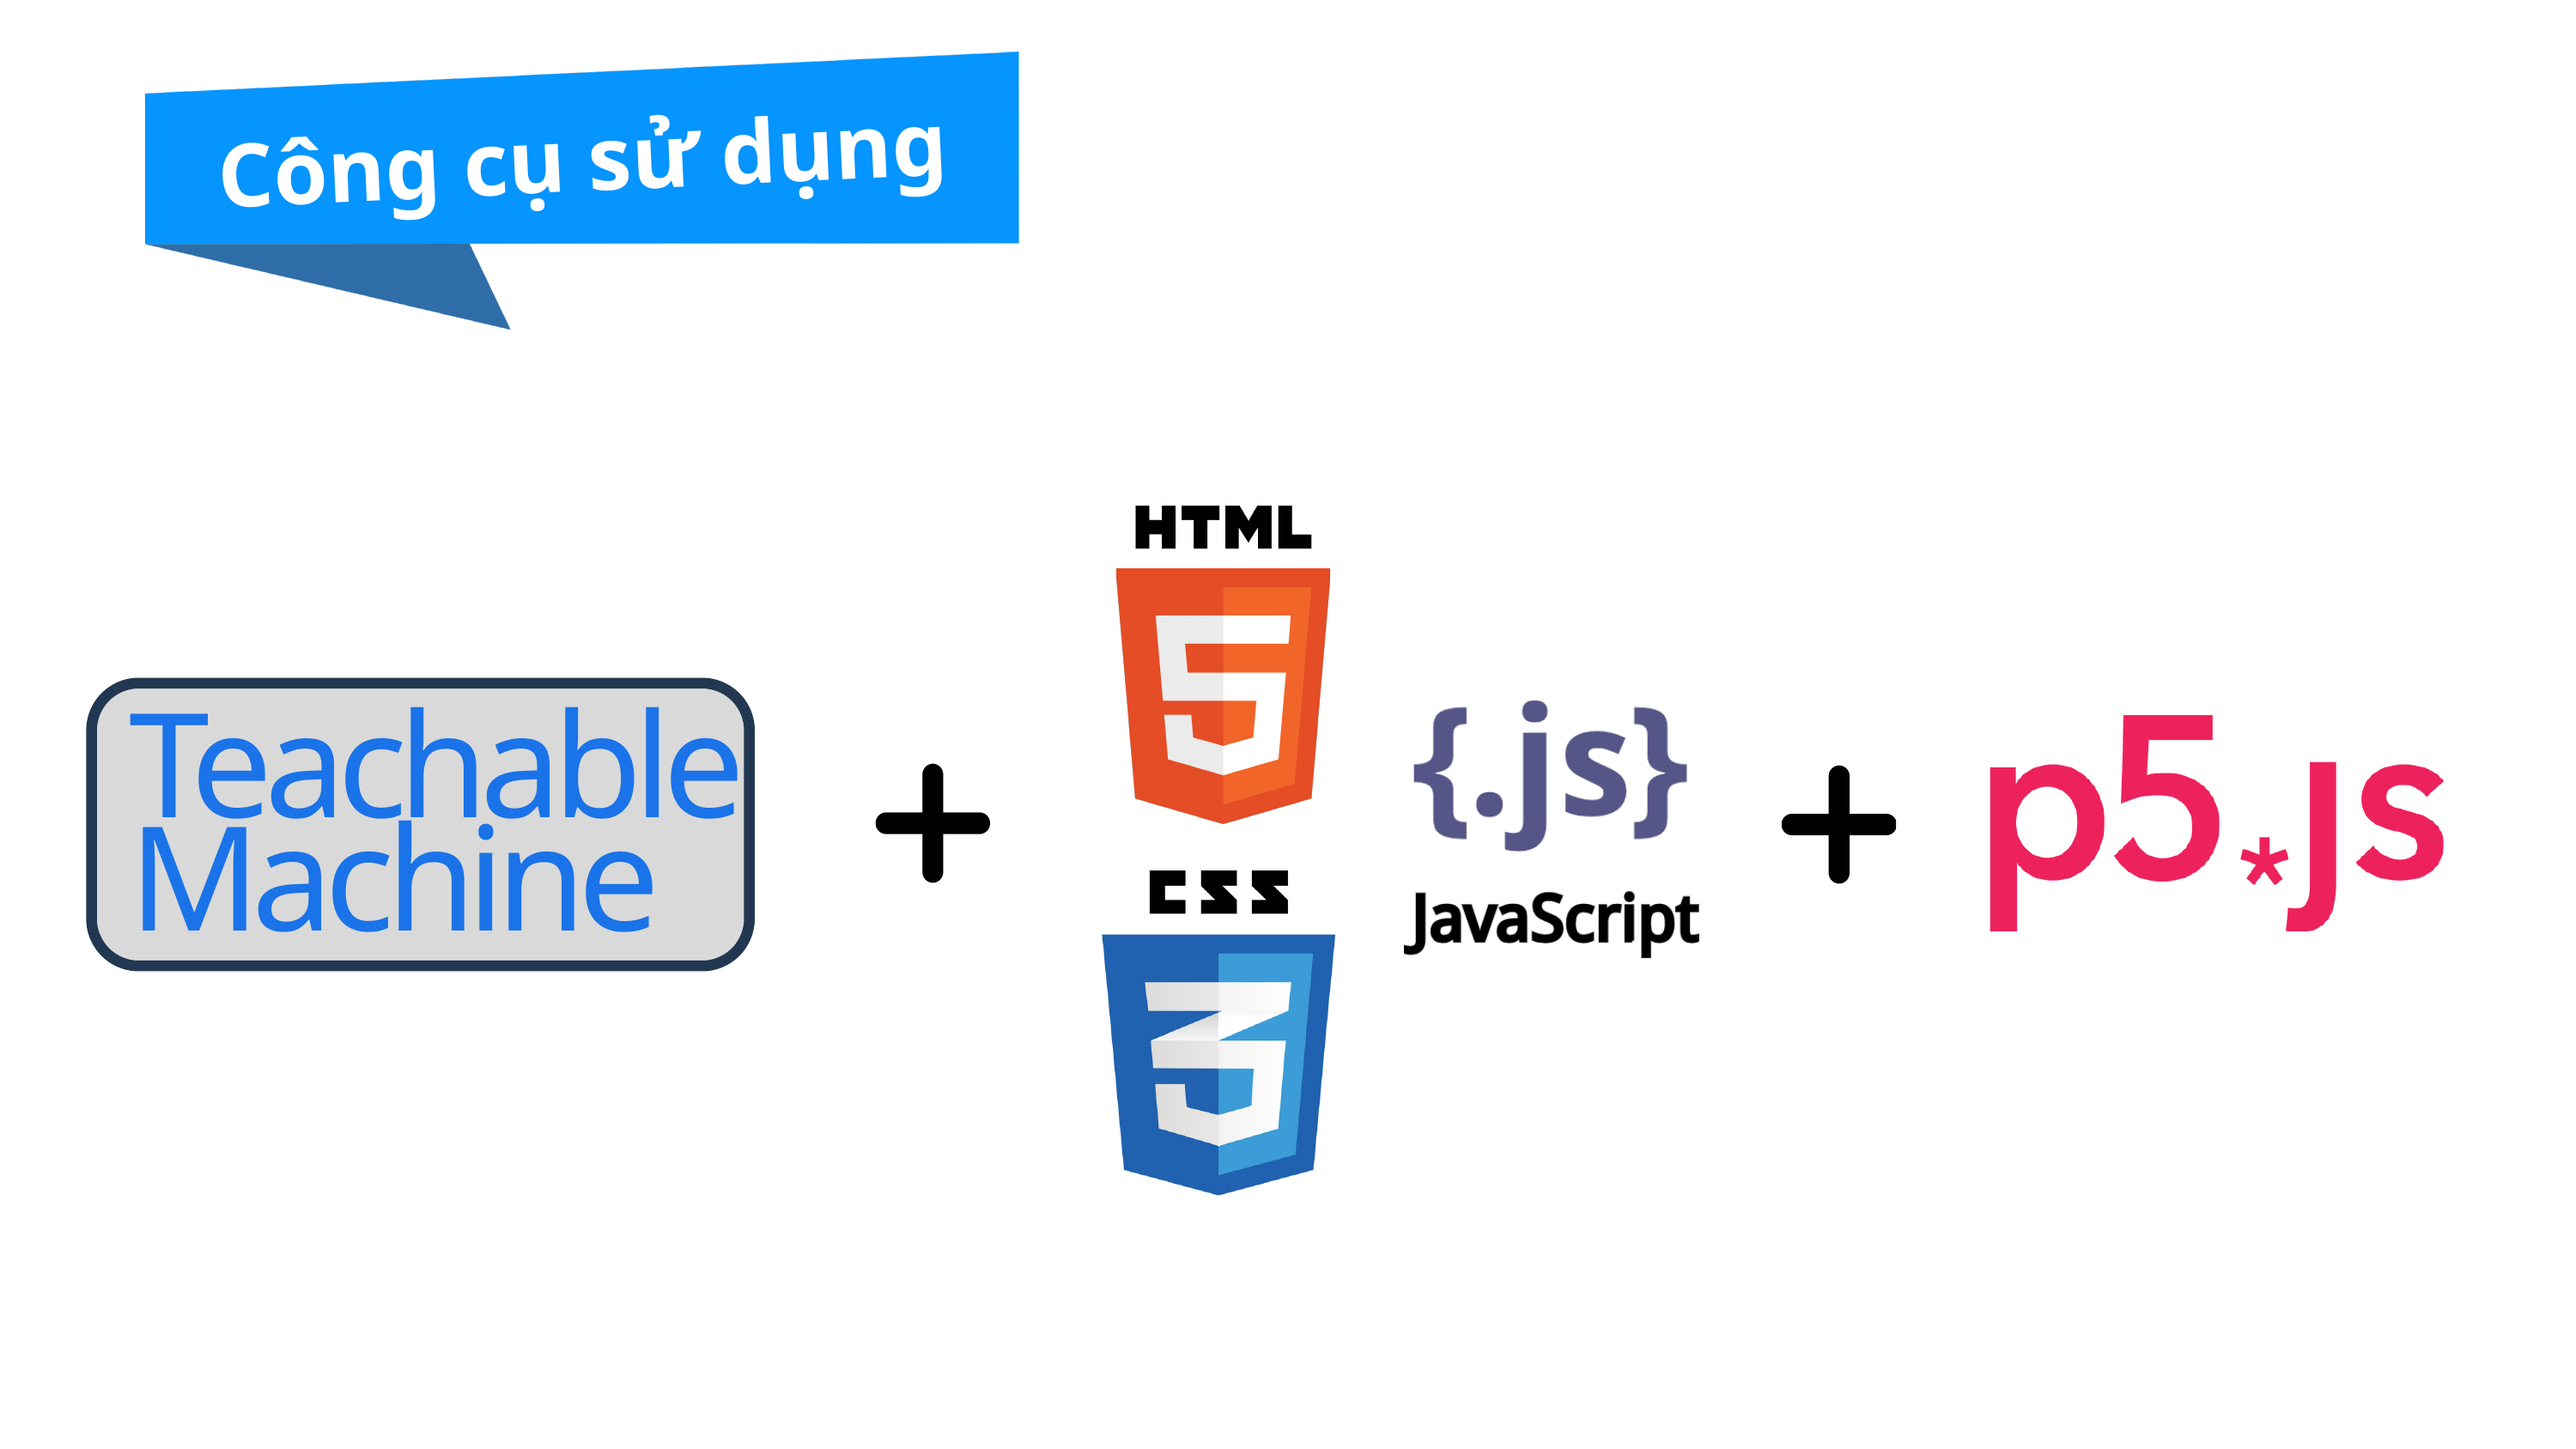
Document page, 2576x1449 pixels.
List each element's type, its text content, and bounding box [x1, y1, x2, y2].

text_box Teachable Machine [91, 672, 802, 1022]
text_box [144, 52, 1019, 330]
text_box [89, 681, 137, 931]
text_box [875, 506, 2448, 1219]
